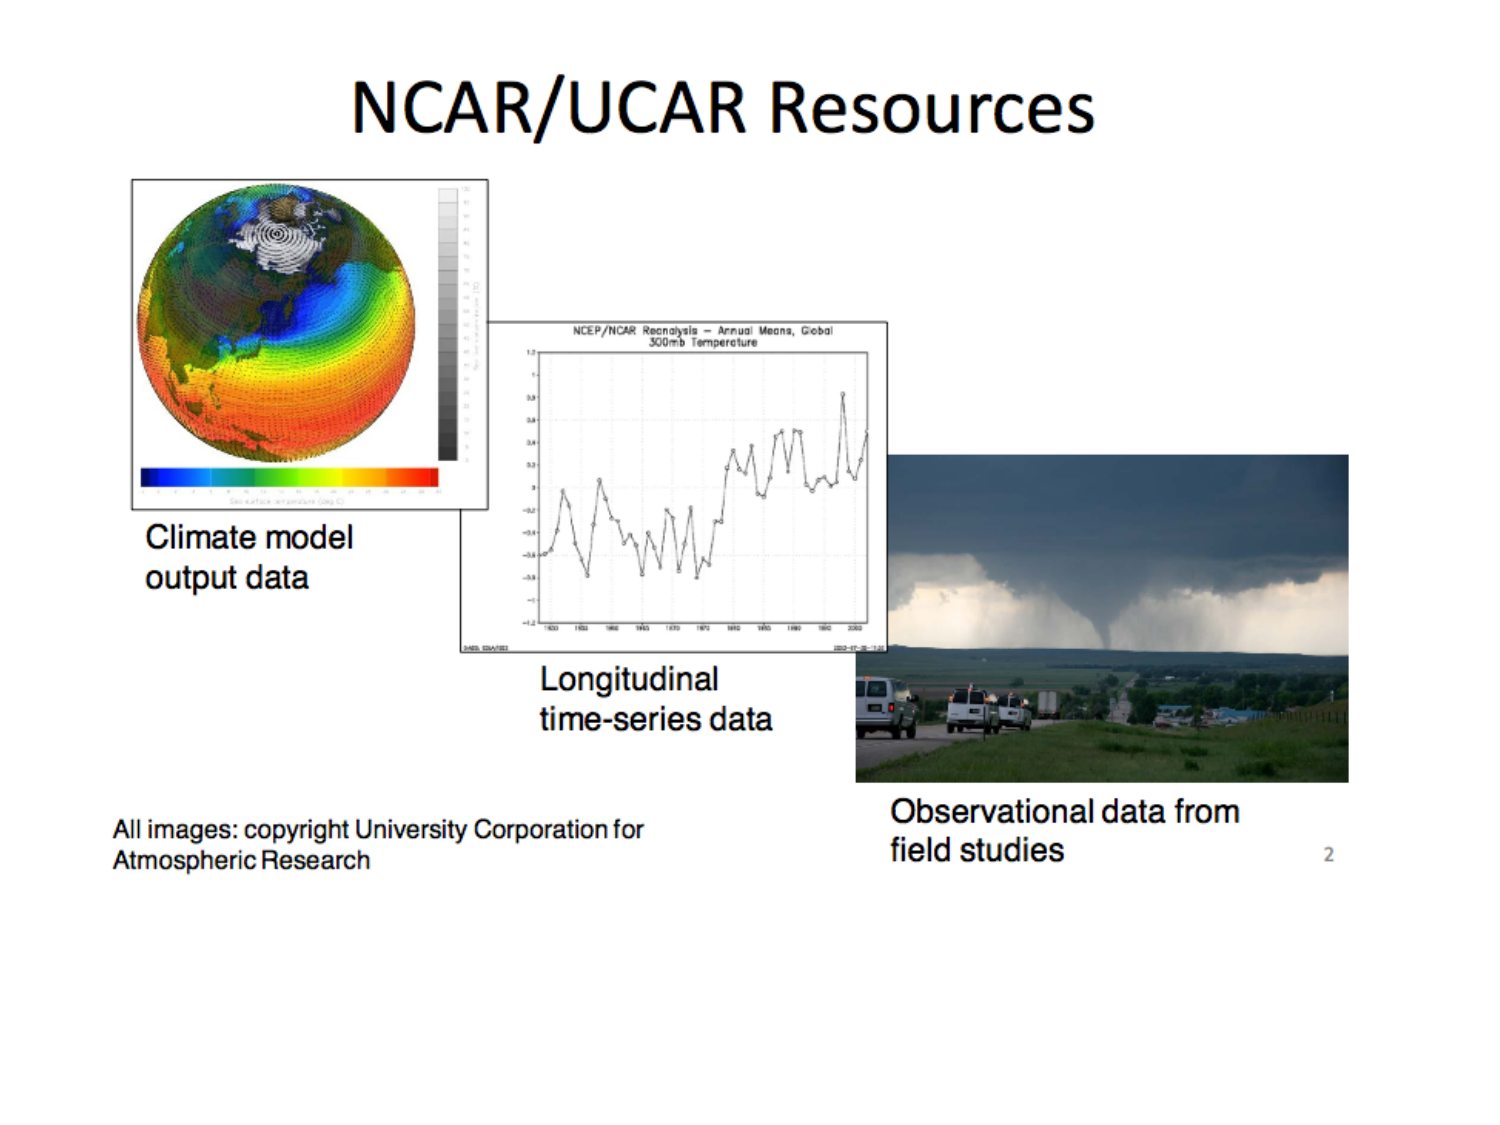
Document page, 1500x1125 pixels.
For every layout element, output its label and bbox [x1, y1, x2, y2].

picture [81, 19, 1369, 877]
